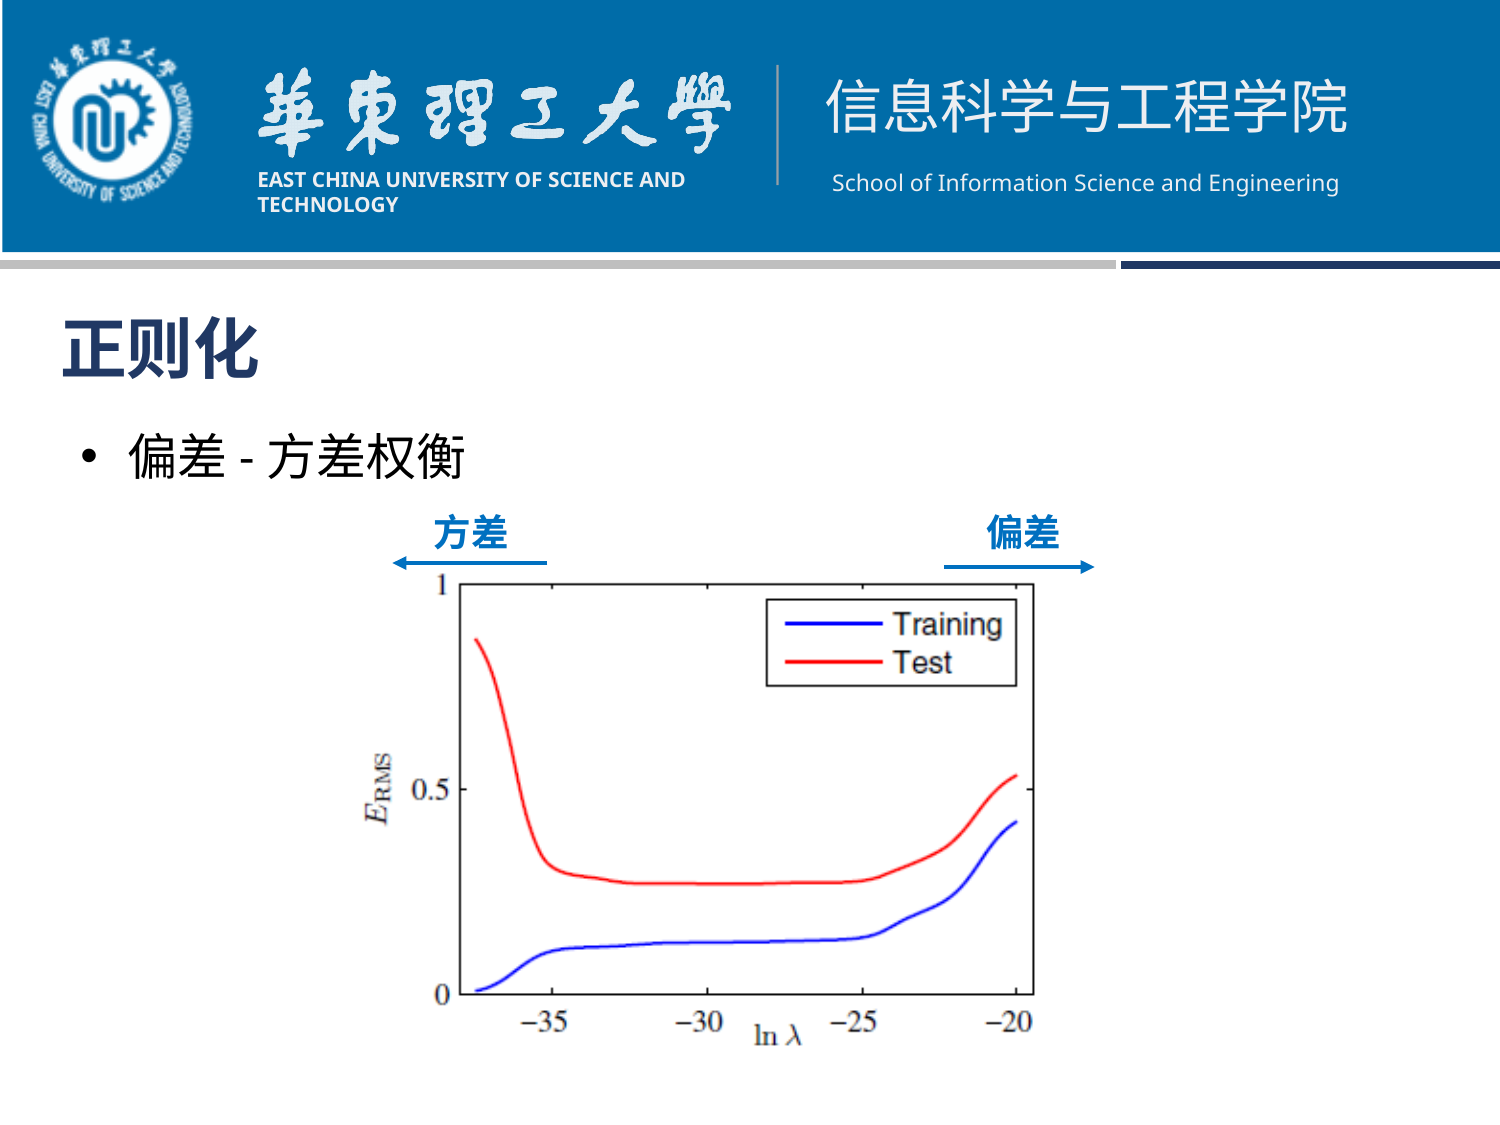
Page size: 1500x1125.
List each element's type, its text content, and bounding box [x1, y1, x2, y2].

text_box 方差 [418, 501, 524, 532]
picture [22, 32, 202, 214]
text_box 偏差-方差权衡 [65, 406, 482, 493]
picture [354, 532, 1077, 1084]
text_box 正则化 [49, 281, 1152, 422]
text_box 偏差 [971, 501, 1077, 532]
